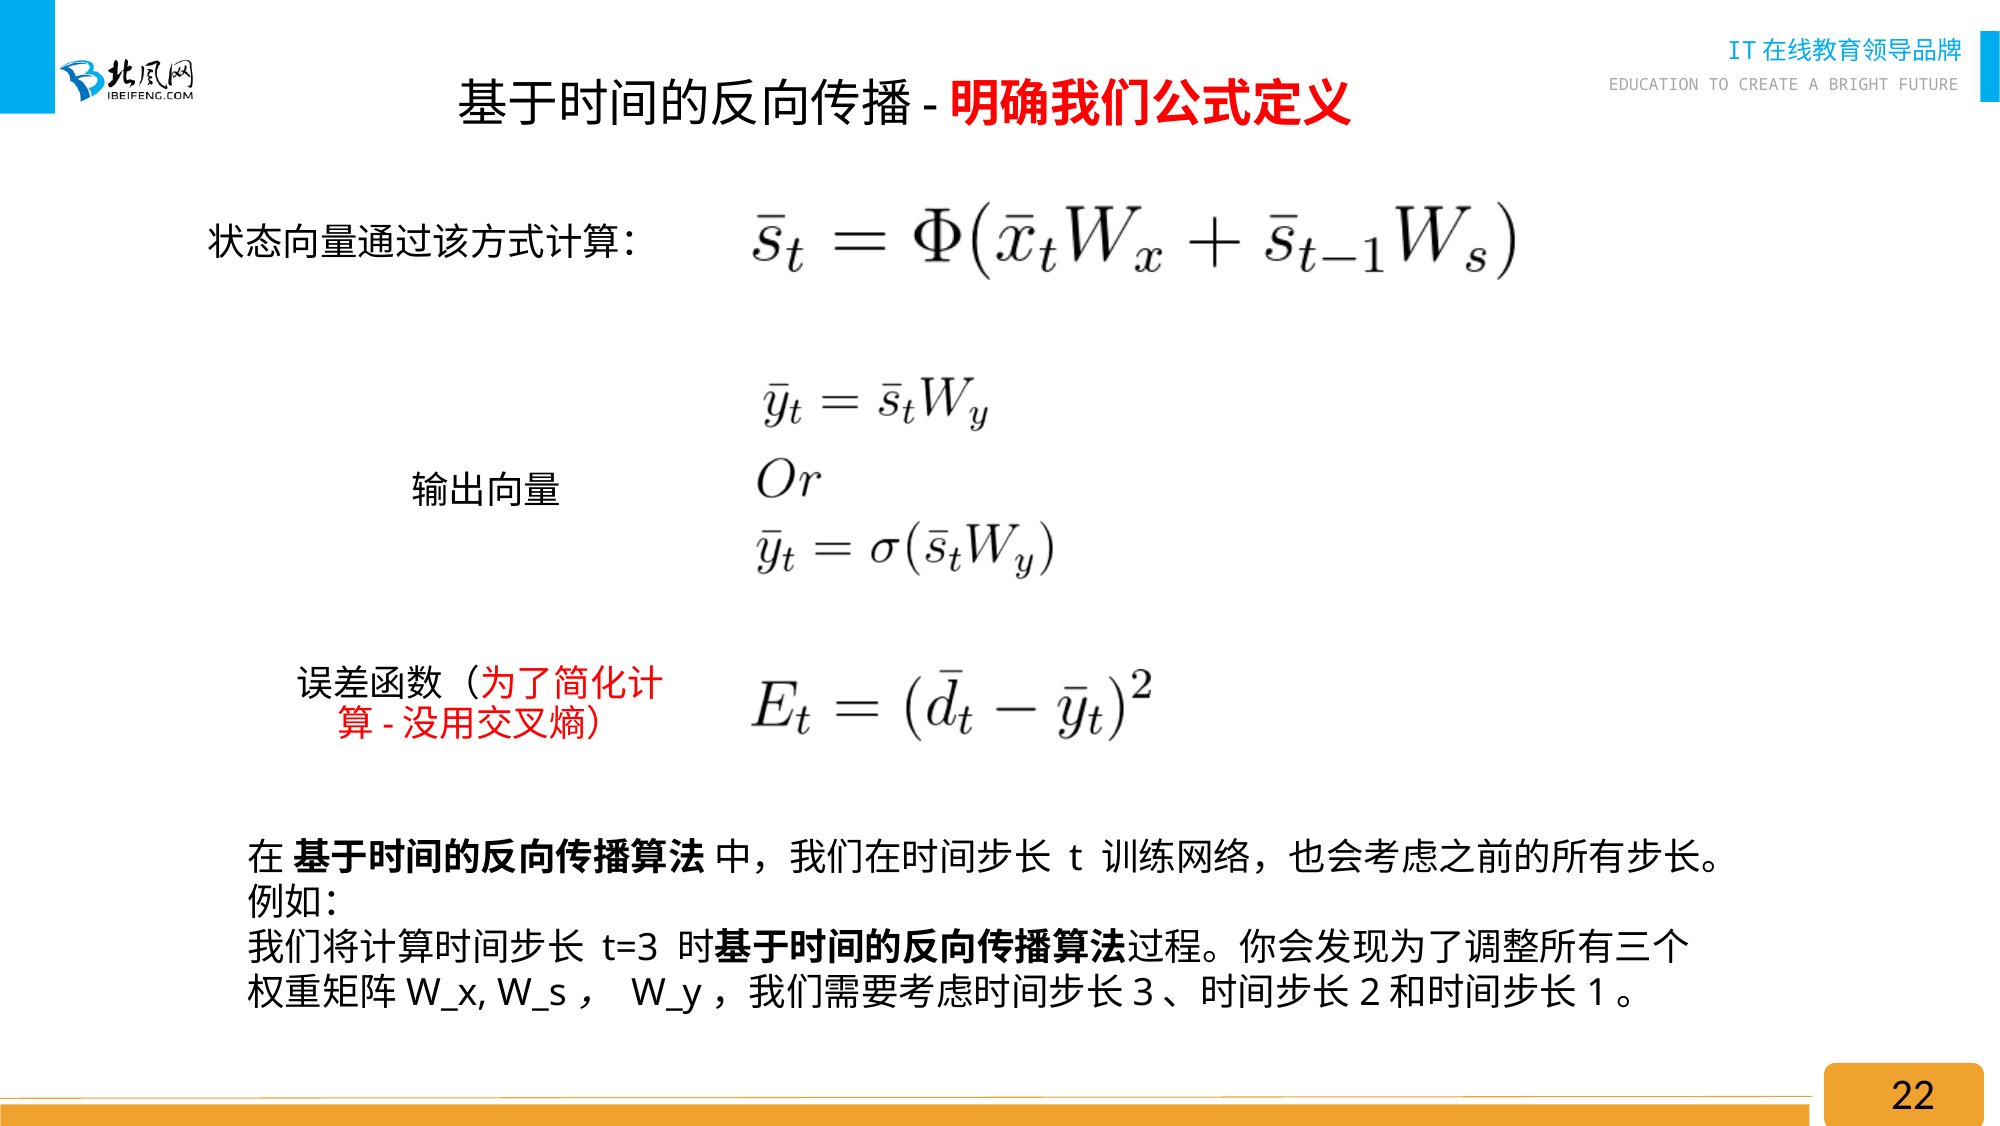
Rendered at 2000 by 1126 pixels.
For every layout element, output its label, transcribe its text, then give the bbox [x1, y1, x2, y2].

picture [739, 657, 1166, 756]
picture [56, 54, 198, 103]
text_box 误差函数（为了简化计算-没用交叉熵） [279, 657, 681, 752]
picture [739, 338, 1080, 595]
text_box 状态向量通过该方式计算： [102, 196, 739, 291]
text_box 在 基于时间的反向传播算法 中，我们在时间步长 t 训练网络，也会考虑之前的所有步长。 例如： 我们将计算时间步长 t=3 时基于时间的反向传播算法过程。你会发现为了调整所有三个权重矩阵W_x, W_s， W_y，我们需要考虑时间步长3、时间步长2和时间步长1。 [232, 798, 1733, 1047]
text_box 输出向量 [279, 444, 693, 539]
title 基于时间的反向传播-明确我们公式定义 [432, 42, 1378, 167]
picture [739, 184, 1526, 291]
